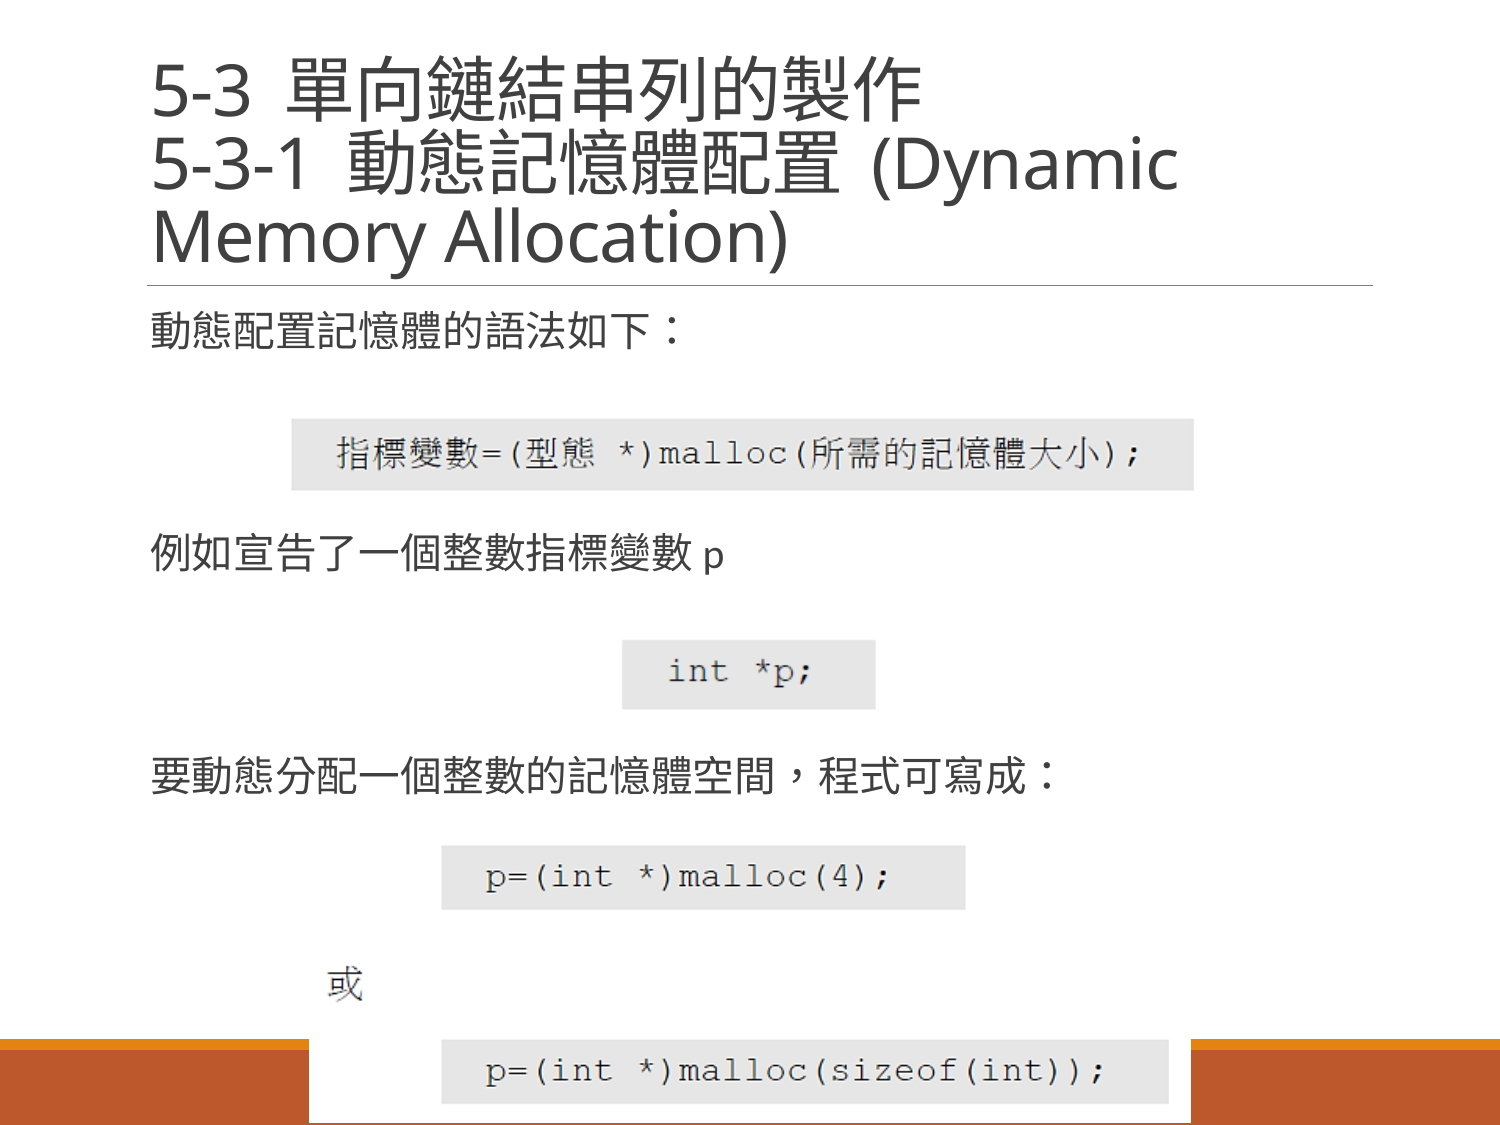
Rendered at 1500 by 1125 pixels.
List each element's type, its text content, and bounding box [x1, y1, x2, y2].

title 5-3 單向鏈結串列的製作 5-3-1 動態記憶體配置 (Dynamic Memory Allocation) [135, 47, 1373, 285]
picture [283, 408, 1217, 505]
picture [308, 837, 1192, 1124]
list 動態配置記憶體的語法如下： 例如宣告了一個整數指標變數p 要動態分配一個整數的記憶體空間，程式可寫成： [135, 302, 1373, 963]
picture [612, 634, 888, 717]
